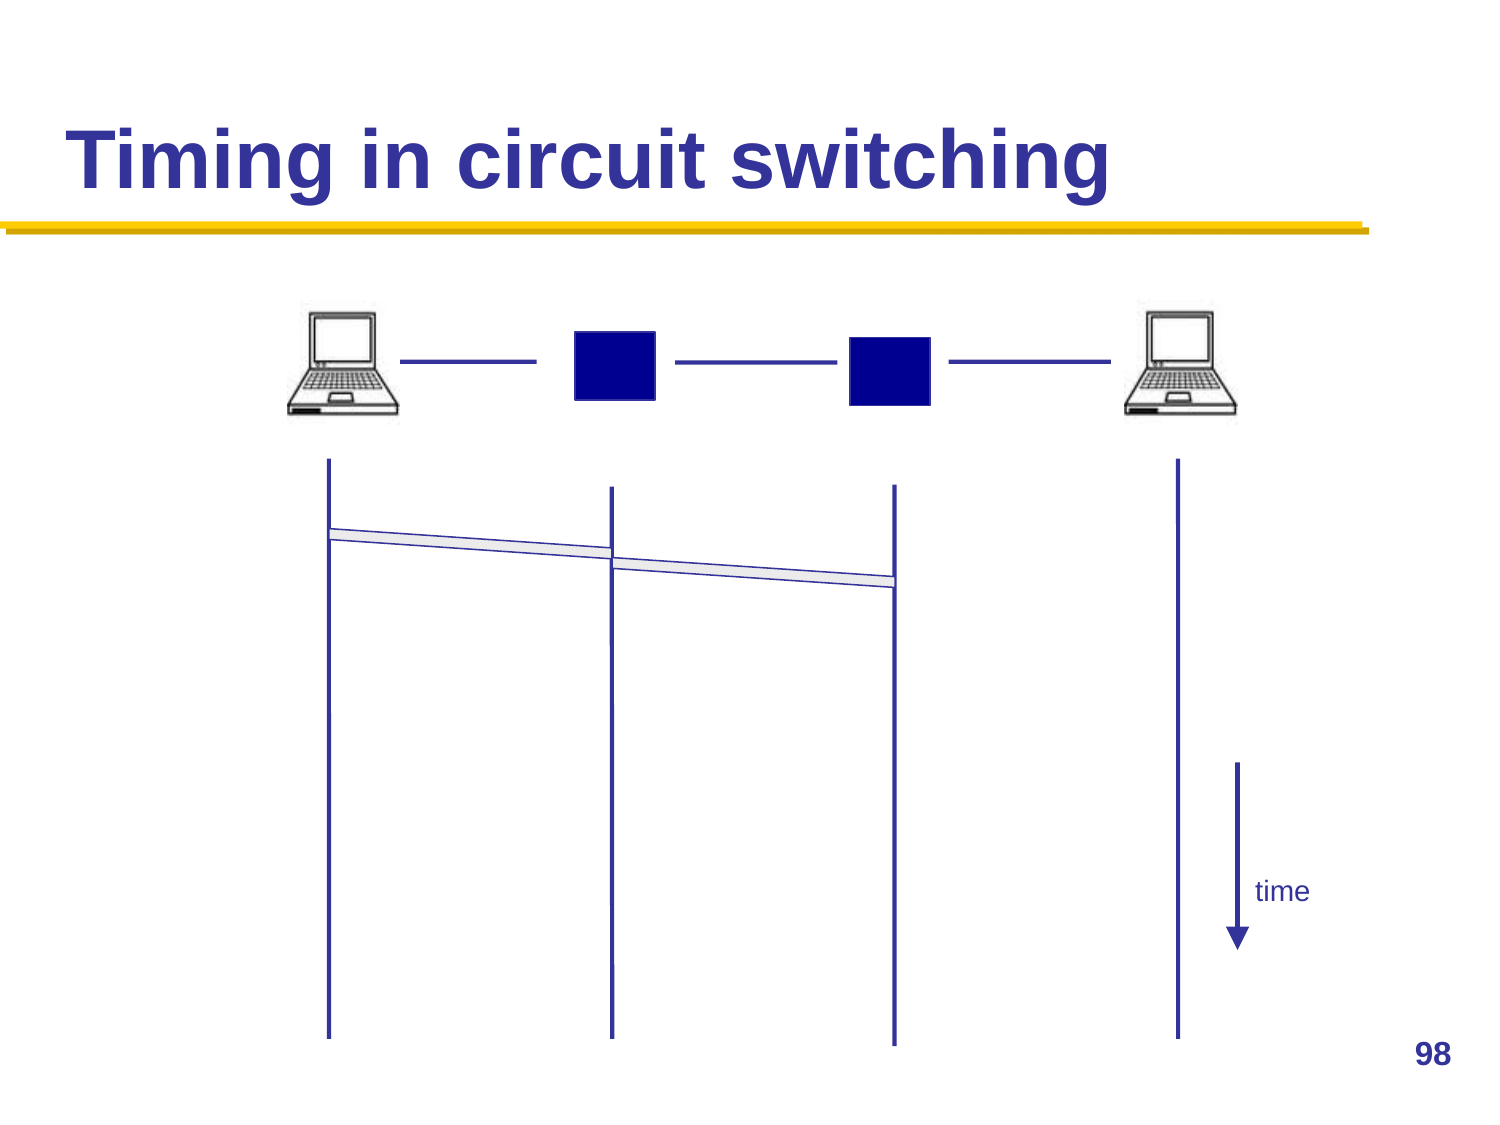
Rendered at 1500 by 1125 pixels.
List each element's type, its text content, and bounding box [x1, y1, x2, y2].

text_box [611, 557, 896, 588]
text_box [1227, 762, 1248, 950]
text_box [328, 528, 612, 559]
text_box time [1240, 864, 1326, 915]
title Timing in circuit switching [49, 24, 1451, 213]
text_box [574, 331, 656, 400]
text_box [849, 337, 931, 406]
picture [286, 300, 401, 426]
picture [1124, 299, 1238, 425]
slide_number 98 [1400, 1025, 1500, 1100]
